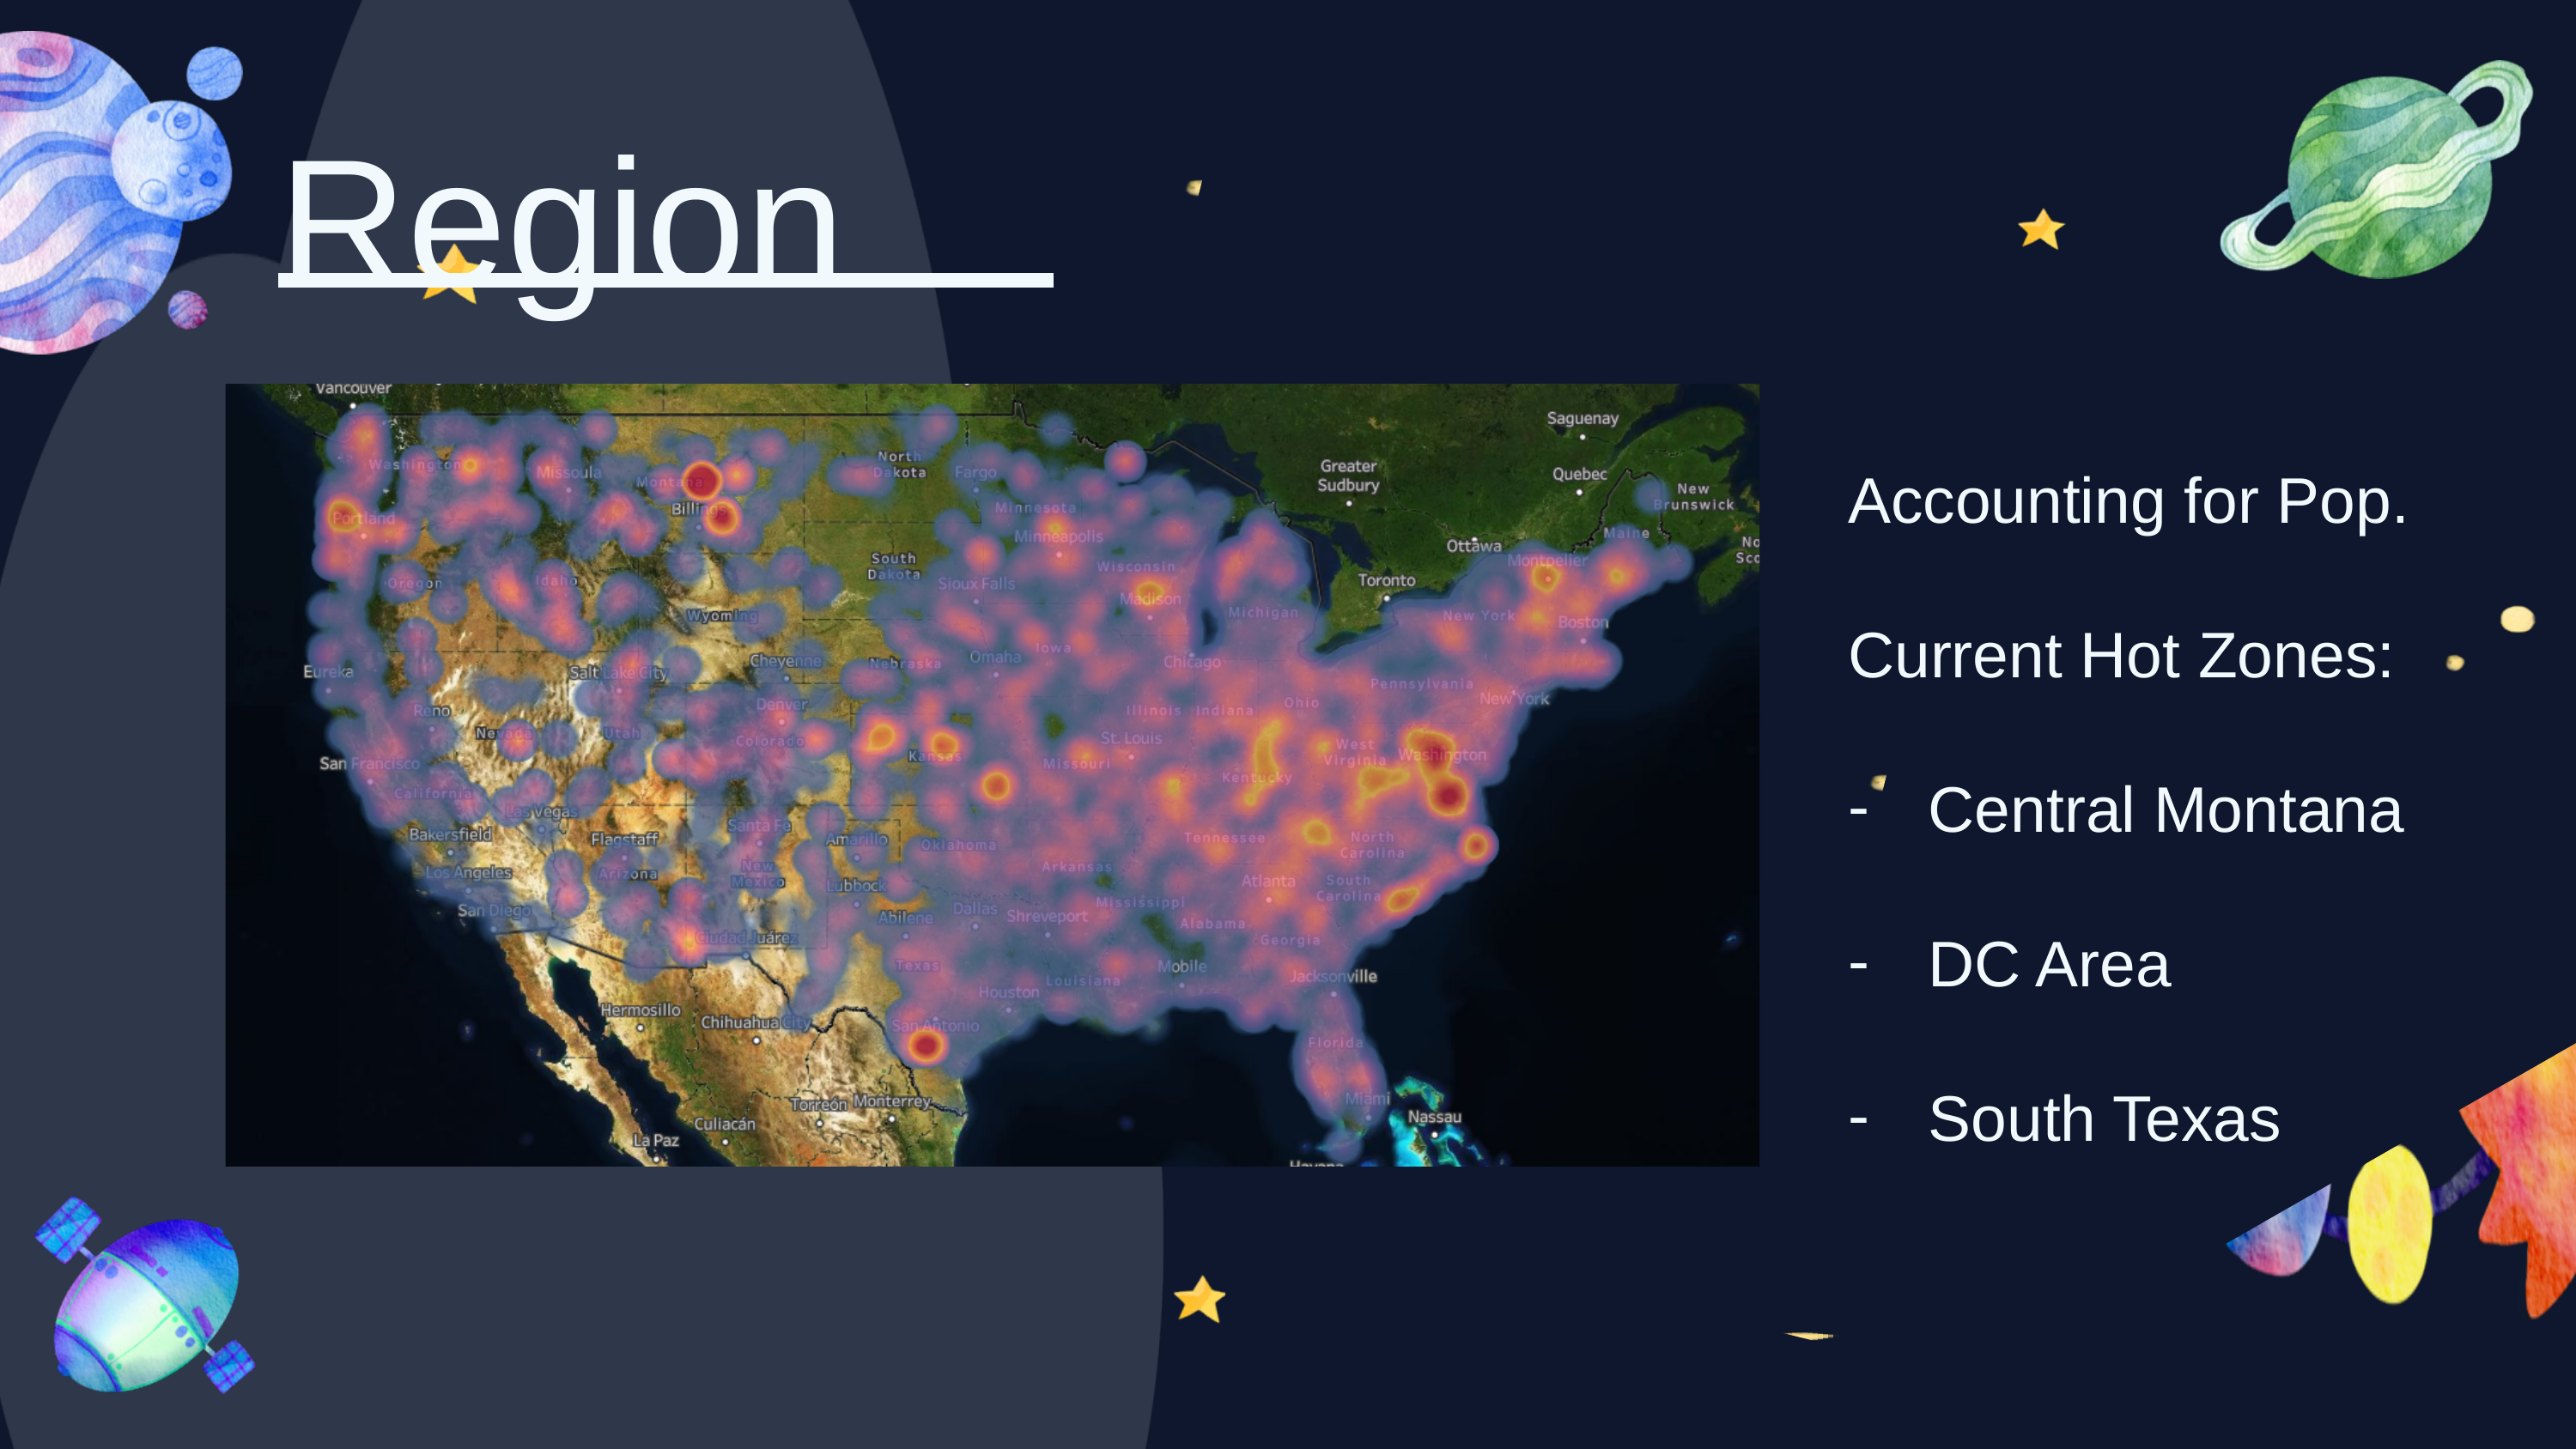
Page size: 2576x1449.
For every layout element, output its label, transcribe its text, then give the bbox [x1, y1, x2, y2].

text_box [2220, 60, 2534, 279]
text_box [34, 1196, 256, 1394]
text_box [1727, 1288, 1849, 1348]
text_box Region [278, 63, 1279, 320]
text_box [0, 0, 1164, 1449]
picture [225, 383, 1760, 1167]
text_box [2496, 567, 2559, 678]
text_box [2070, 1043, 2576, 1449]
text_box Accounting for Pop. Current Hot Zones: Central Montana DC Area South Texas [1848, 381, 2496, 1229]
text_box [1155, 1269, 1231, 1338]
text_box [2002, 203, 2069, 263]
text_box [0, 31, 243, 355]
